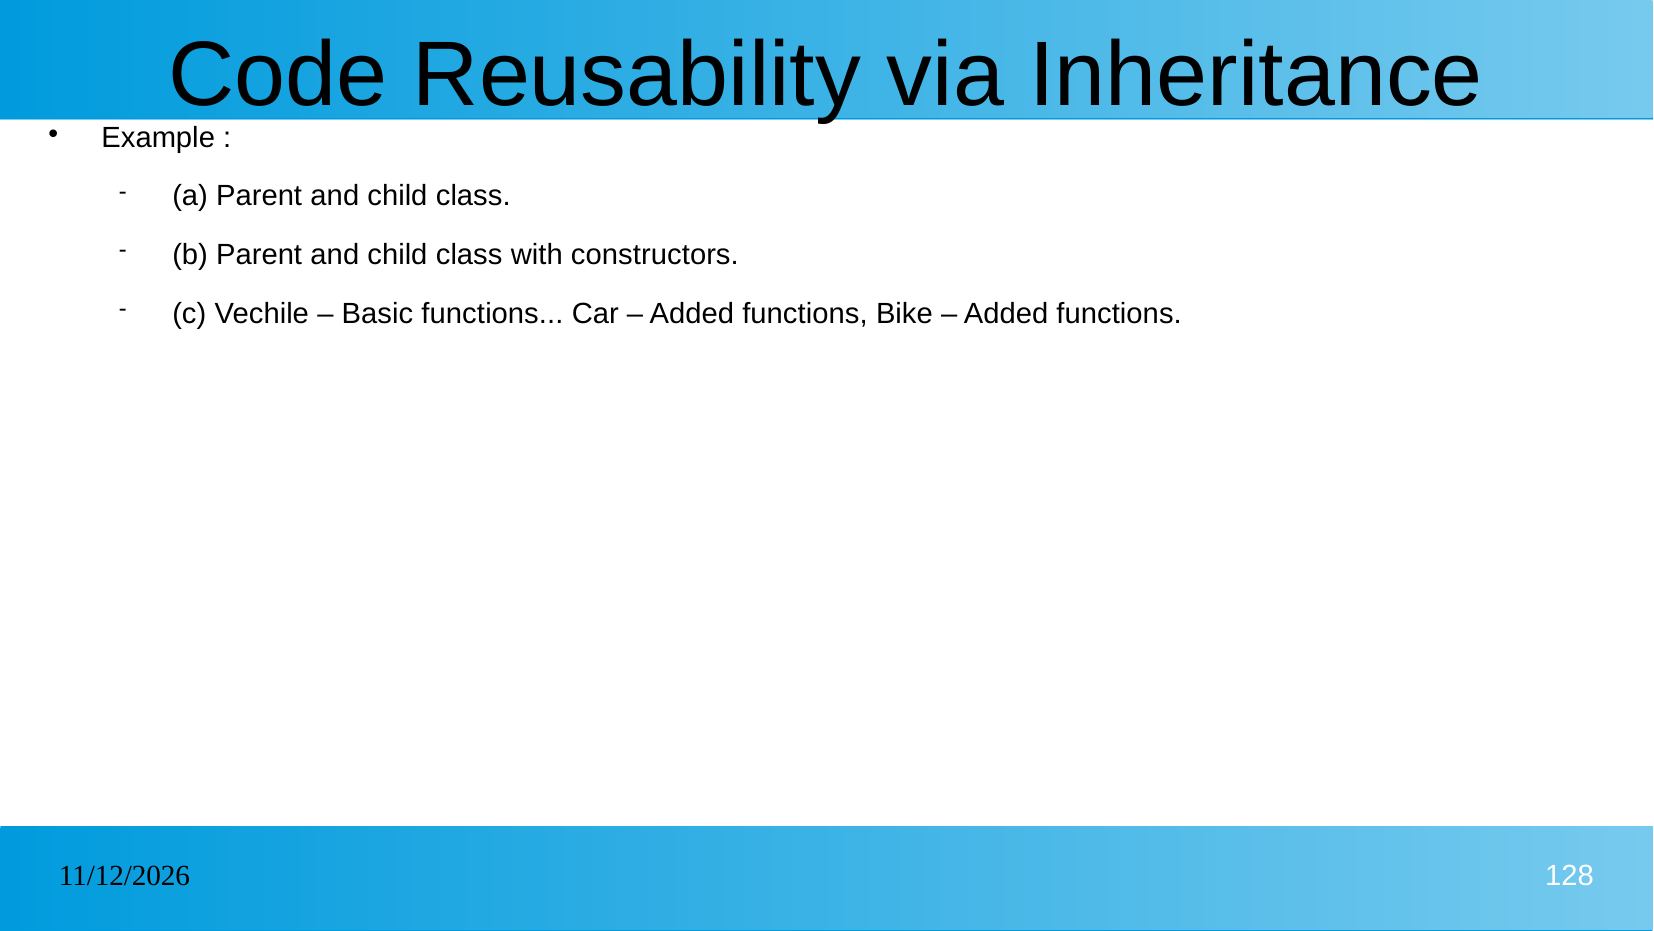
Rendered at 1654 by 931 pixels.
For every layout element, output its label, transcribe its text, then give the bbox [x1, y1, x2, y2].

slide_number 128 [1210, 856, 1594, 915]
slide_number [59, 856, 443, 915]
title Code Reusability via Inheritance [59, 29, 1594, 108]
list Example : (a) Parent and child class. (b) Parent and child class with constructors. (c) Vechile – Basic functions... Car – Added functions, Bike – Added functions. [30, 118, 1566, 841]
